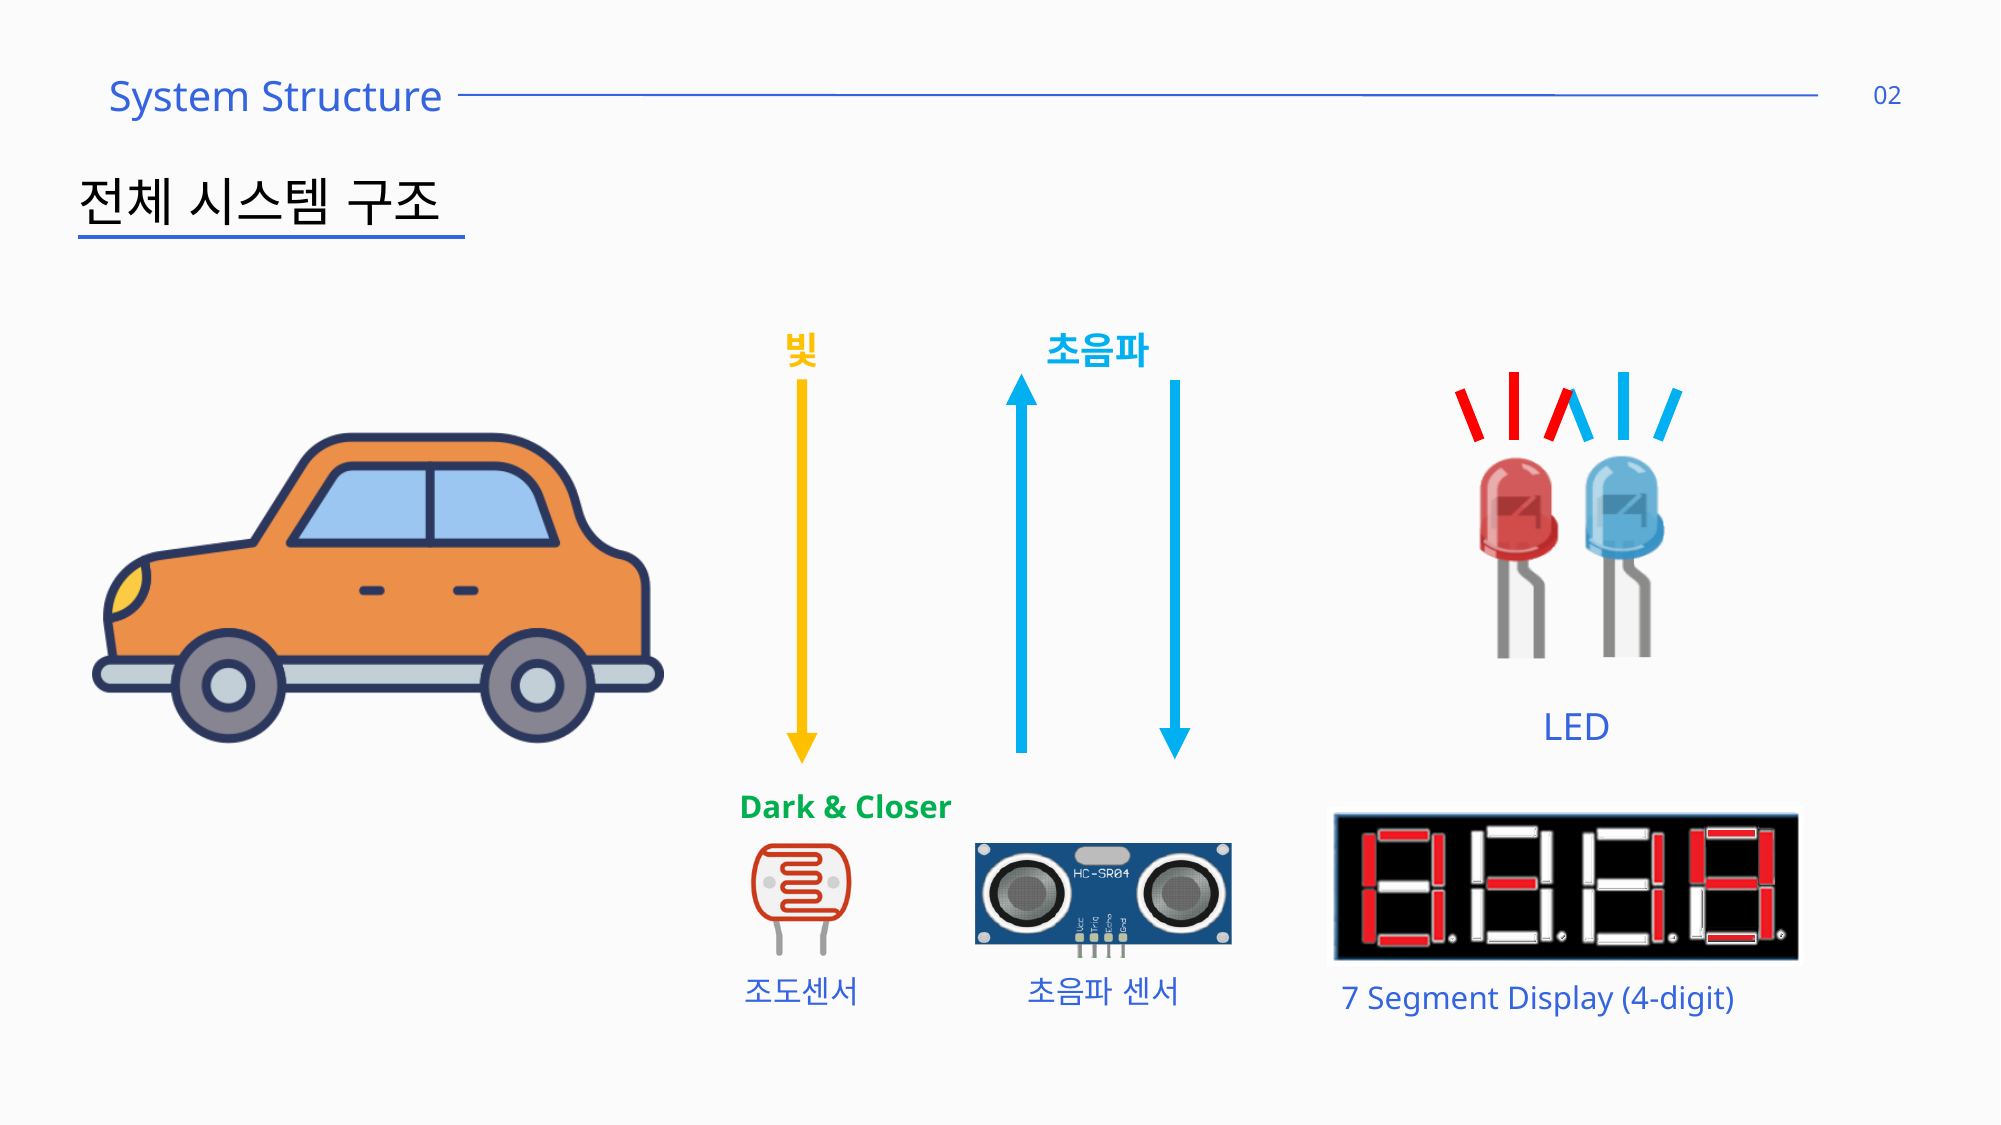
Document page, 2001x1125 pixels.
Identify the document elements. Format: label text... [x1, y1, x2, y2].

picture [1460, 435, 1695, 678]
picture [1327, 806, 1804, 972]
text_box Dark & Closer [699, 779, 993, 832]
text_box 02 [1858, 72, 1917, 118]
text_box 초음파 [1031, 319, 1165, 380]
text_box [972, 838, 1236, 1019]
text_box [723, 840, 881, 1019]
text_box System Structure [93, 62, 458, 128]
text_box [1657, 389, 1678, 440]
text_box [1569, 390, 1590, 441]
text_box LED [1528, 695, 1626, 756]
text_box 전체 시스템 구조 [63, 161, 477, 239]
picture [89, 419, 666, 753]
text_box 빛 [769, 319, 835, 380]
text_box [1548, 389, 1569, 440]
text_box 7 Segment Display (4-digit) [1326, 971, 1815, 1024]
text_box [1459, 390, 1480, 441]
